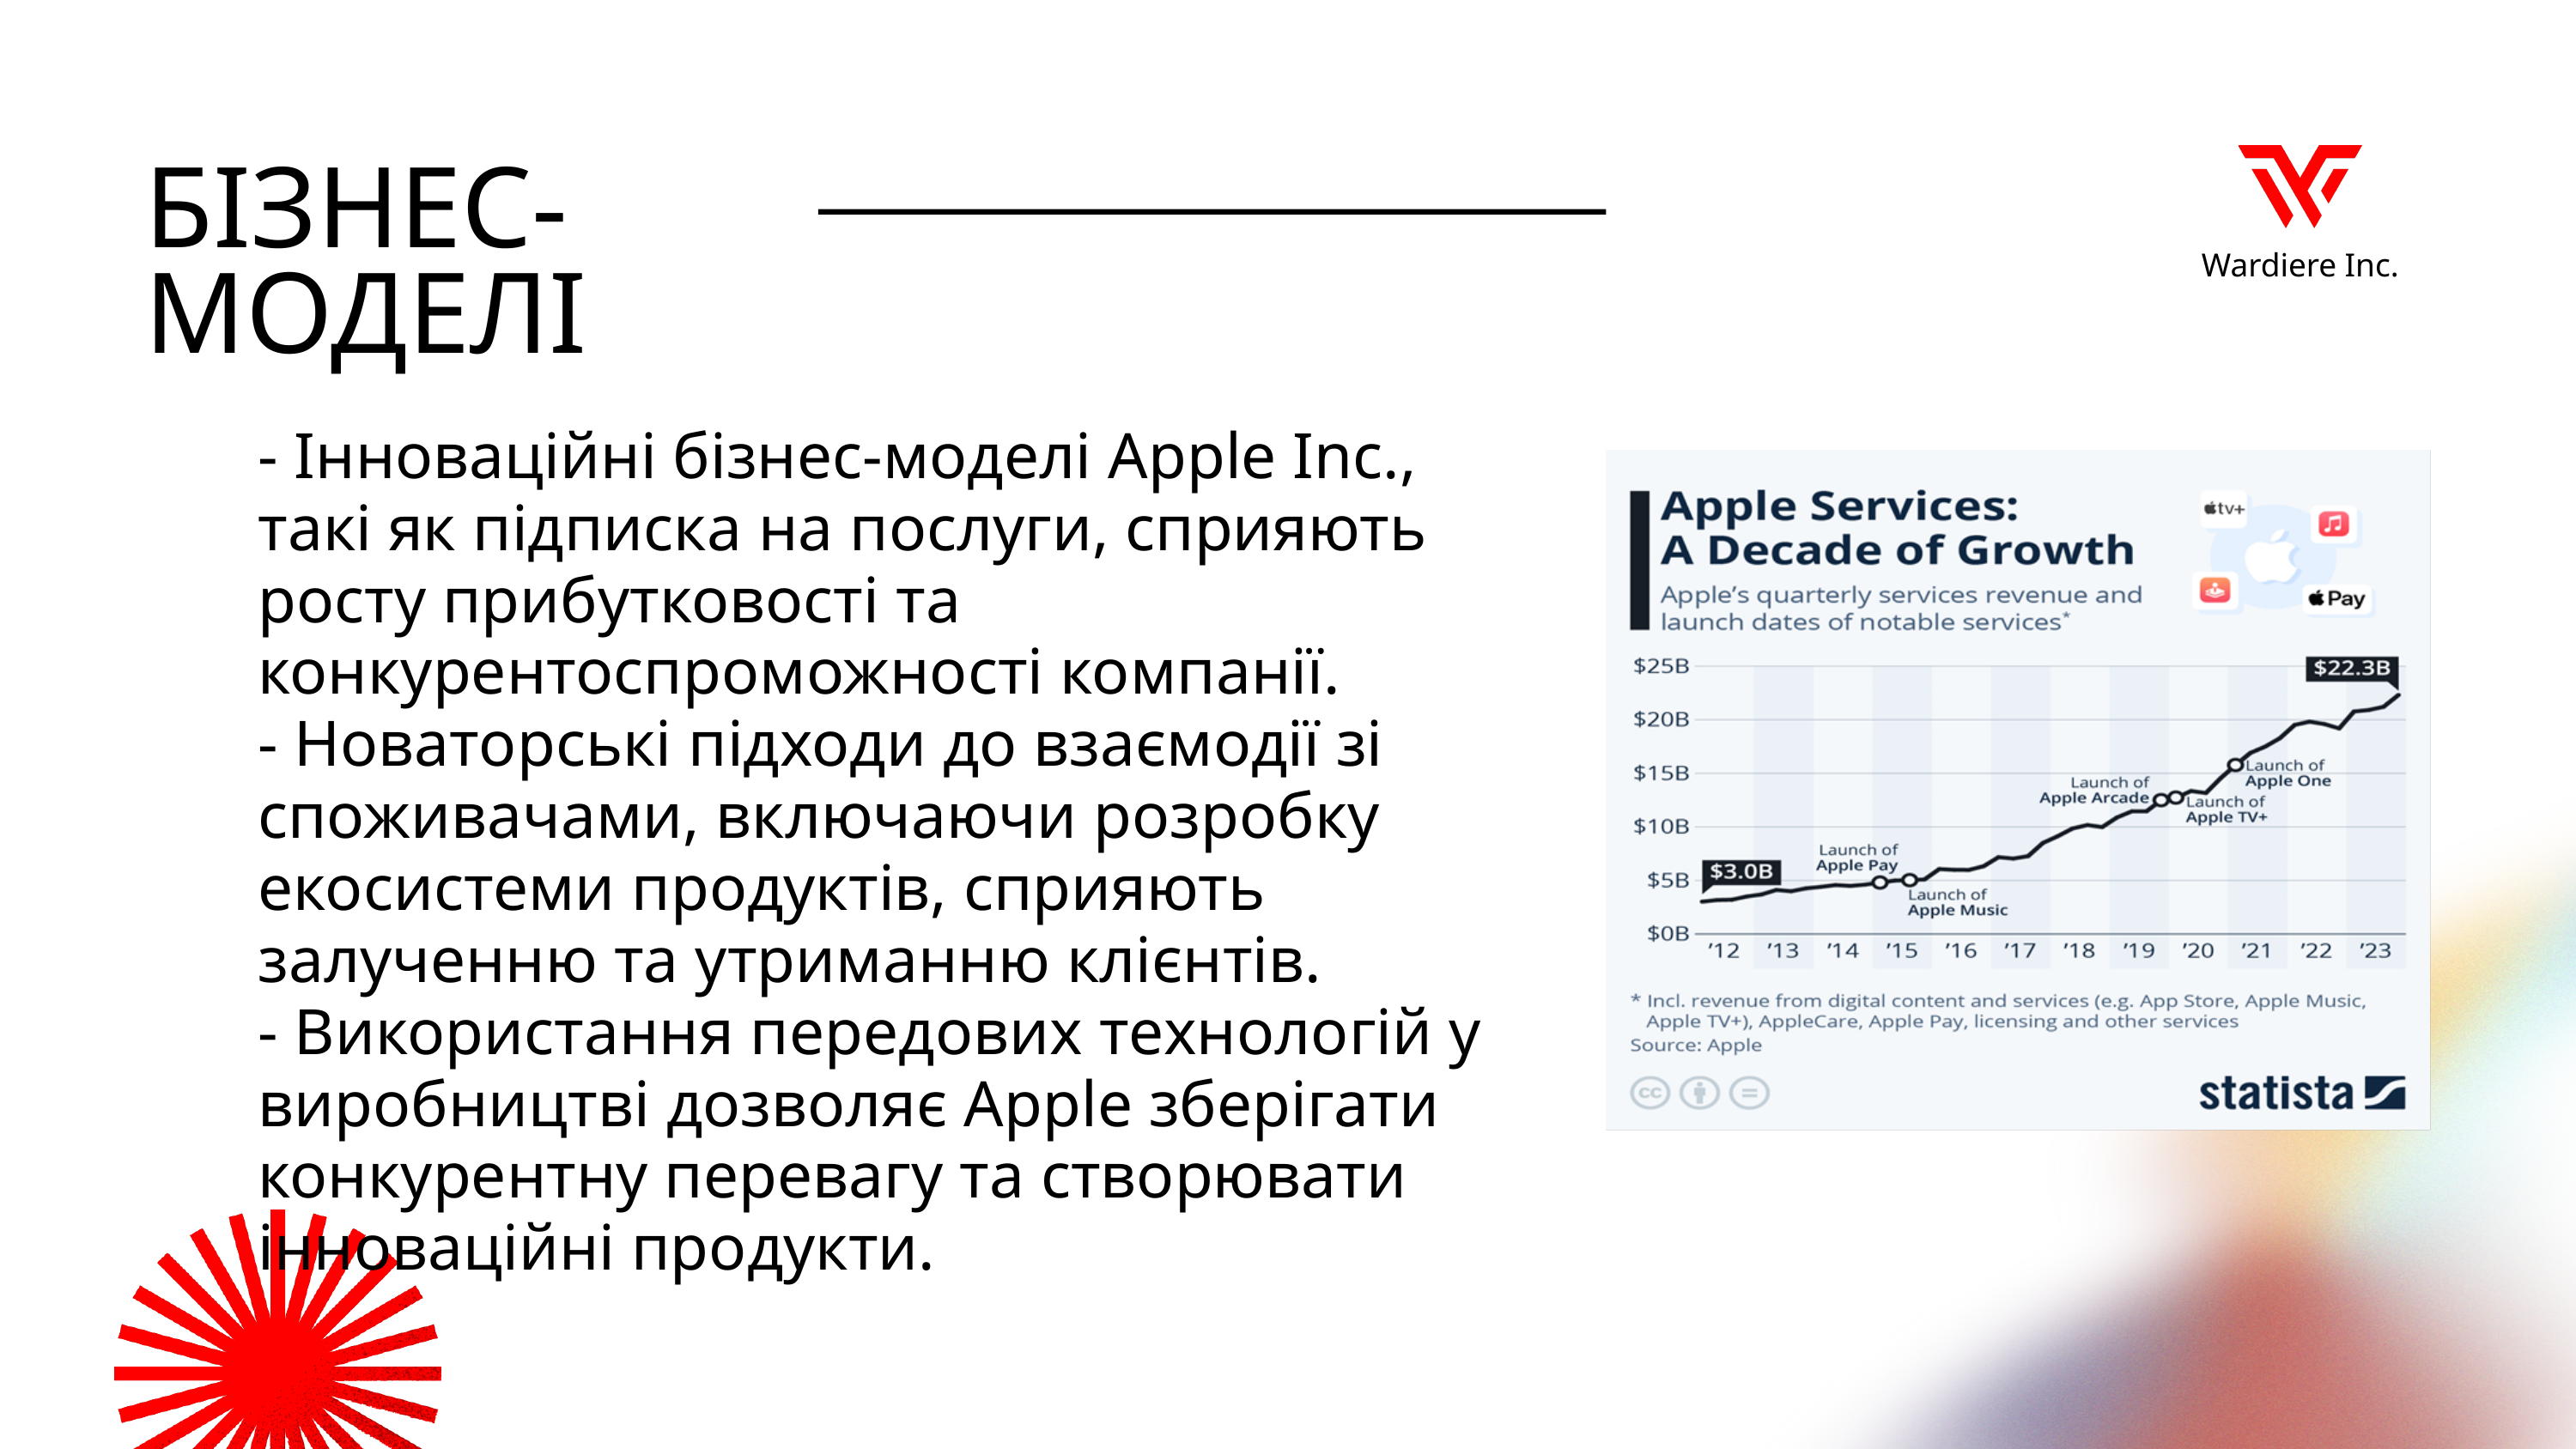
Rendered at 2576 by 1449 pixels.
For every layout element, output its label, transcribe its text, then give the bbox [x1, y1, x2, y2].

text_box [1606, 450, 2432, 1131]
text_box - Інноваційні бізнес-моделі Apple Inc., такі як підписка на послуги, сприяють росту прибутковості та конкурентоспроможності компанії. - Новаторські підходи до взаємодії зі споживачами, включаючи розробку екосистеми продуктів, сприяють залученню та утриманню клієнтів. - Використання передових технологій у виробництві дозволяє Apple зберігати конкурентну перевагу та створювати інноваційні продукти. [258, 419, 1498, 1355]
text_box [1730, 724, 2576, 1449]
text_box [114, 1210, 441, 1449]
text_box Wardiere Inc. [2169, 252, 2432, 283]
text_box БІЗНЕС-МОДЕЛІ [144, 163, 937, 376]
text_box [2238, 145, 2362, 228]
